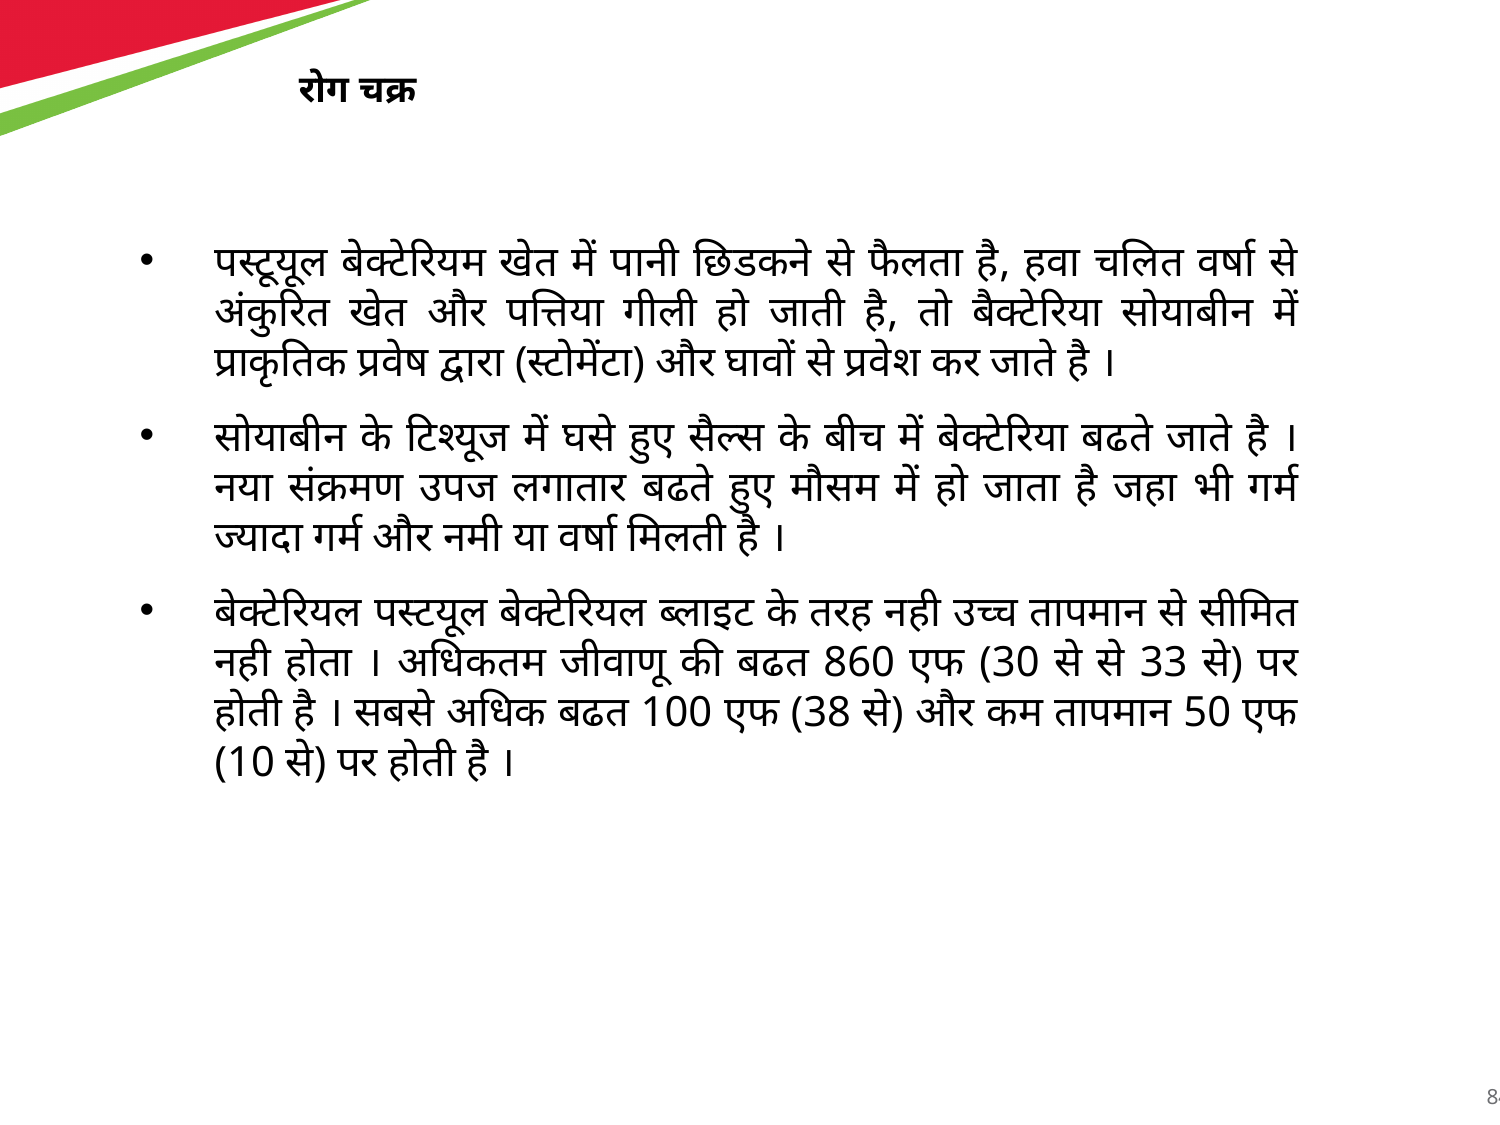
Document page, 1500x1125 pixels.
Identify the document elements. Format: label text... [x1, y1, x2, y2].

text_box रोग चक्र [284, 57, 442, 117]
text_box पस्टूयूल बेक्टेरियम खेत में पानी छिडकने से फैलता है, हवा चलित वर्षा से अंकुरित खेत और पत्तिया गीली हो जाती है, तो बैक्टेरिया सोयाबीन में प्राकृतिक प्रवेष द्वारा (स्टोमेंटा) और घावों से प्रवेश कर जाते है । सोयाबीन के टिश्यूज में घसे हुए सैल्स के बीच में बेक्टेरिया बढते जाते है । नया संक्रमण उपज लगातार बढते हुए मौसम में हो जाता है जहा भी गर्म ज्यादा गर्म और नमी या वर्षा मिलती है । बेक्टेरियल पस्टयूल बेक्टेरियल ब्लाइट के तरह नही उच्च तापमान से सीमित नही होता । अधिकतम जीवाणू की बढत 860 एफ (30 से से 33 से) पर होती है । सबसे अधिक बढत 100 एफ (38 से) और कम तापमान 50 एफ (10 से) पर होती है । [124, 227, 1313, 792]
picture [0, 0, 373, 136]
